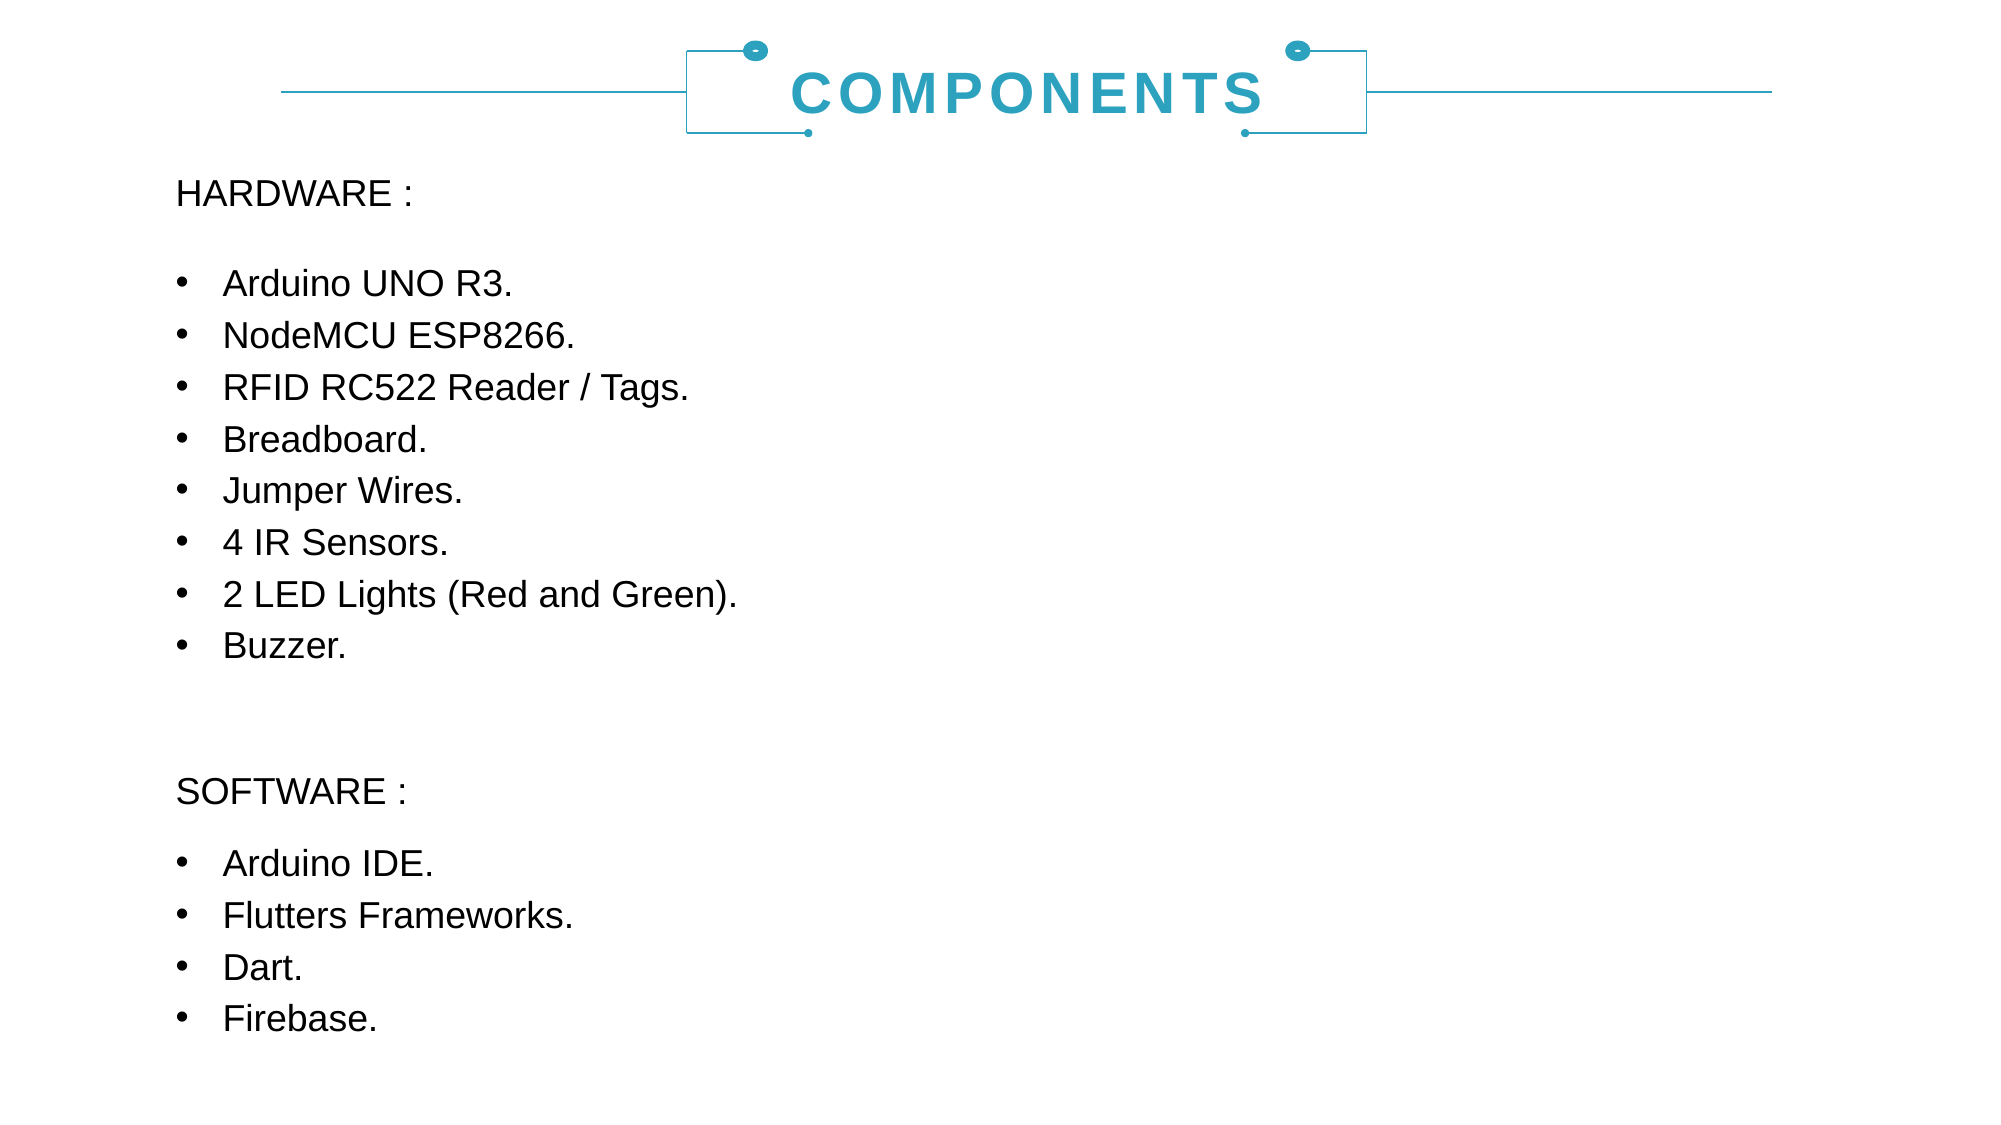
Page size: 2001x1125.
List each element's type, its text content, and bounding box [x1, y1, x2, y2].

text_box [280, 44, 1773, 160]
text_box HARDWARE : Arduino UNO R3. NodeMCU ESP8266. RFID RC522 Reader / Tags. Breadboard. Jumper Wires. 4 IR Sensors. 2 LED Lights (Red and Green). Buzzer. SOFTWARE : Arduino IDE. Flutters Frameworks. Dart. Firebase. [160, 161, 1791, 1125]
